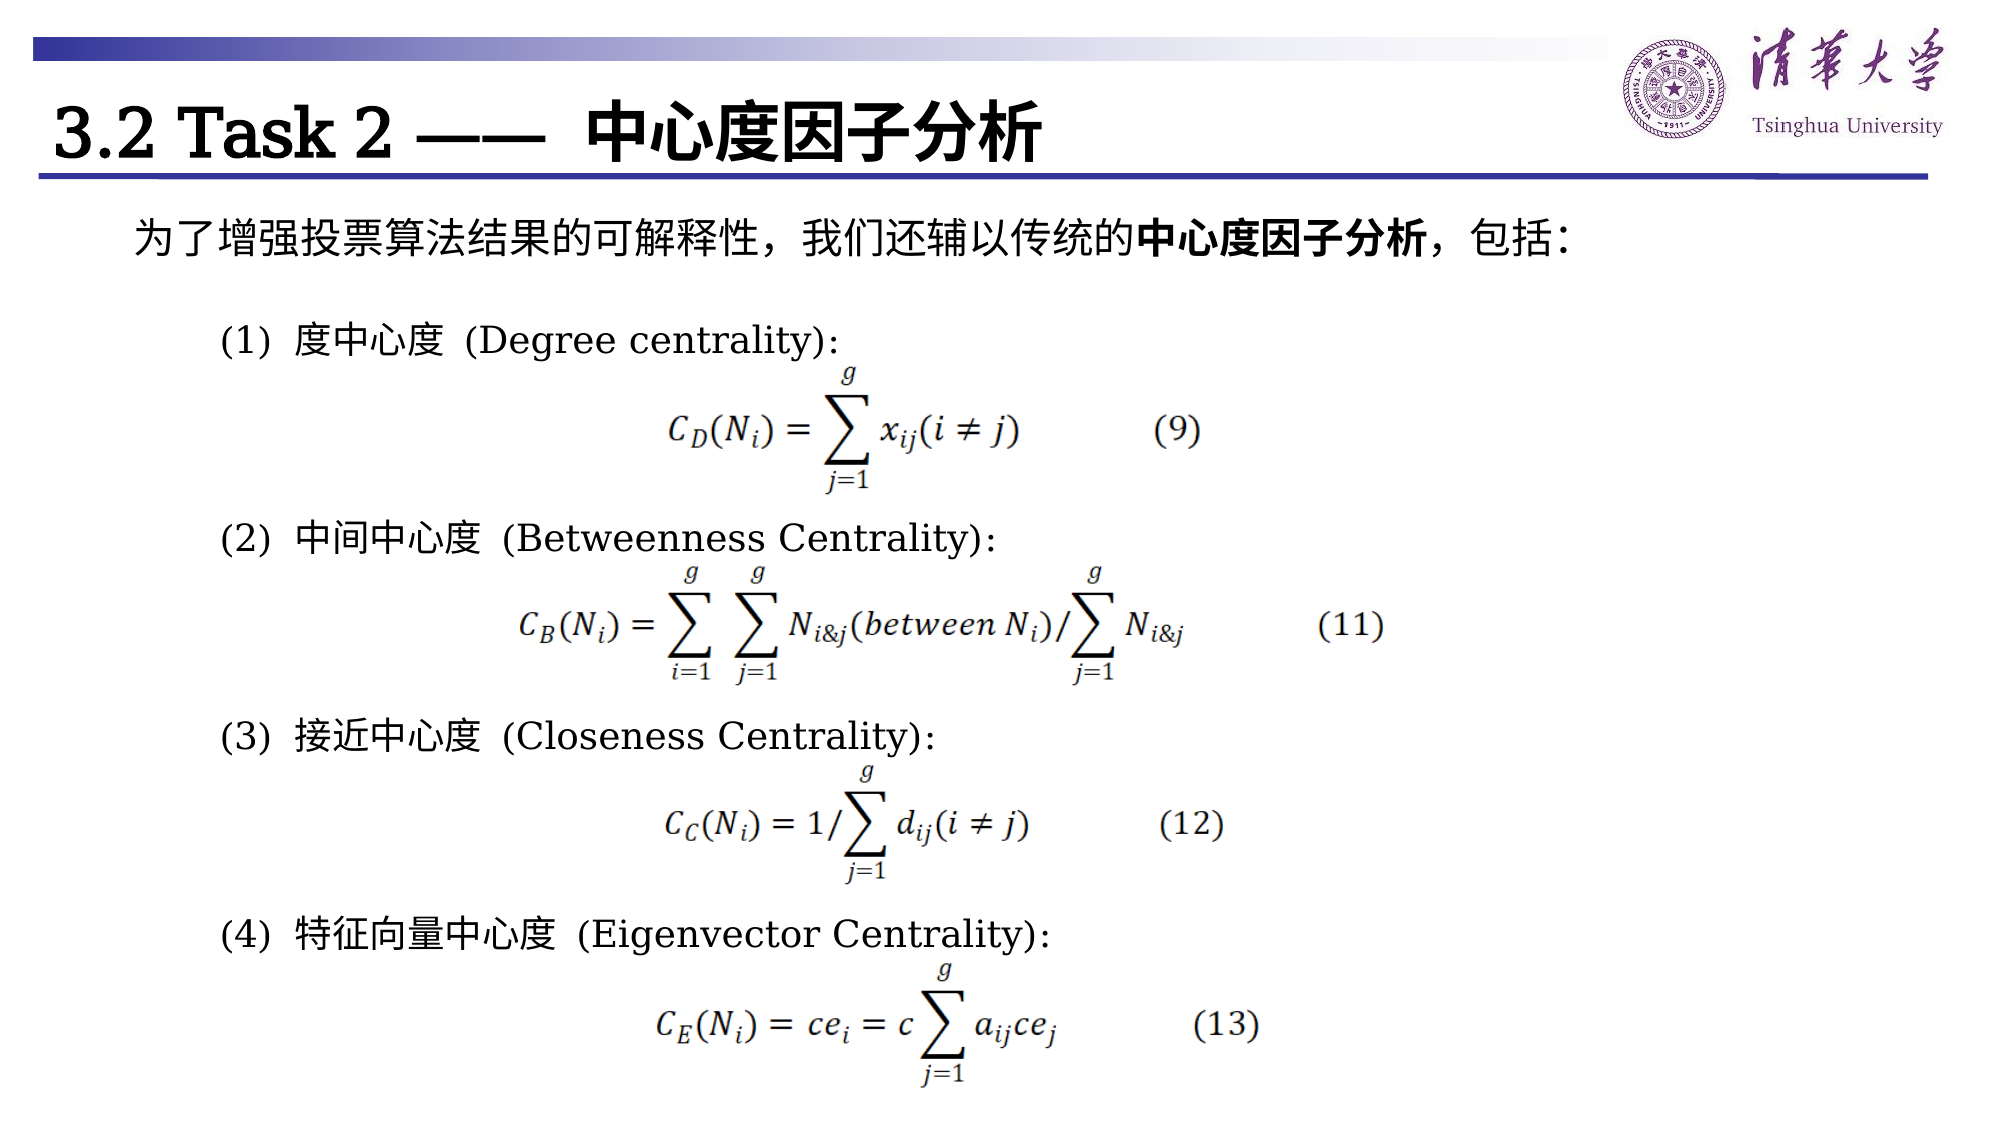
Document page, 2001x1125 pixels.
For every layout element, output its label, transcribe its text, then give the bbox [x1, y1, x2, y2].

text_box 为了增强投票算法结果的可解释性，我们还辅以传统的中心度因子分析，包括： (1) 度中心度 (Degree centrality): (2) 中间中心度 (Betweenness Centrality): (3) 接近中心度 (Closeness Centrality): (4) 特征向量中心度 (Eigenvector Centrality): [53, 199, 1931, 1111]
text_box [32, 11, 1961, 180]
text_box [512, 362, 1390, 1096]
